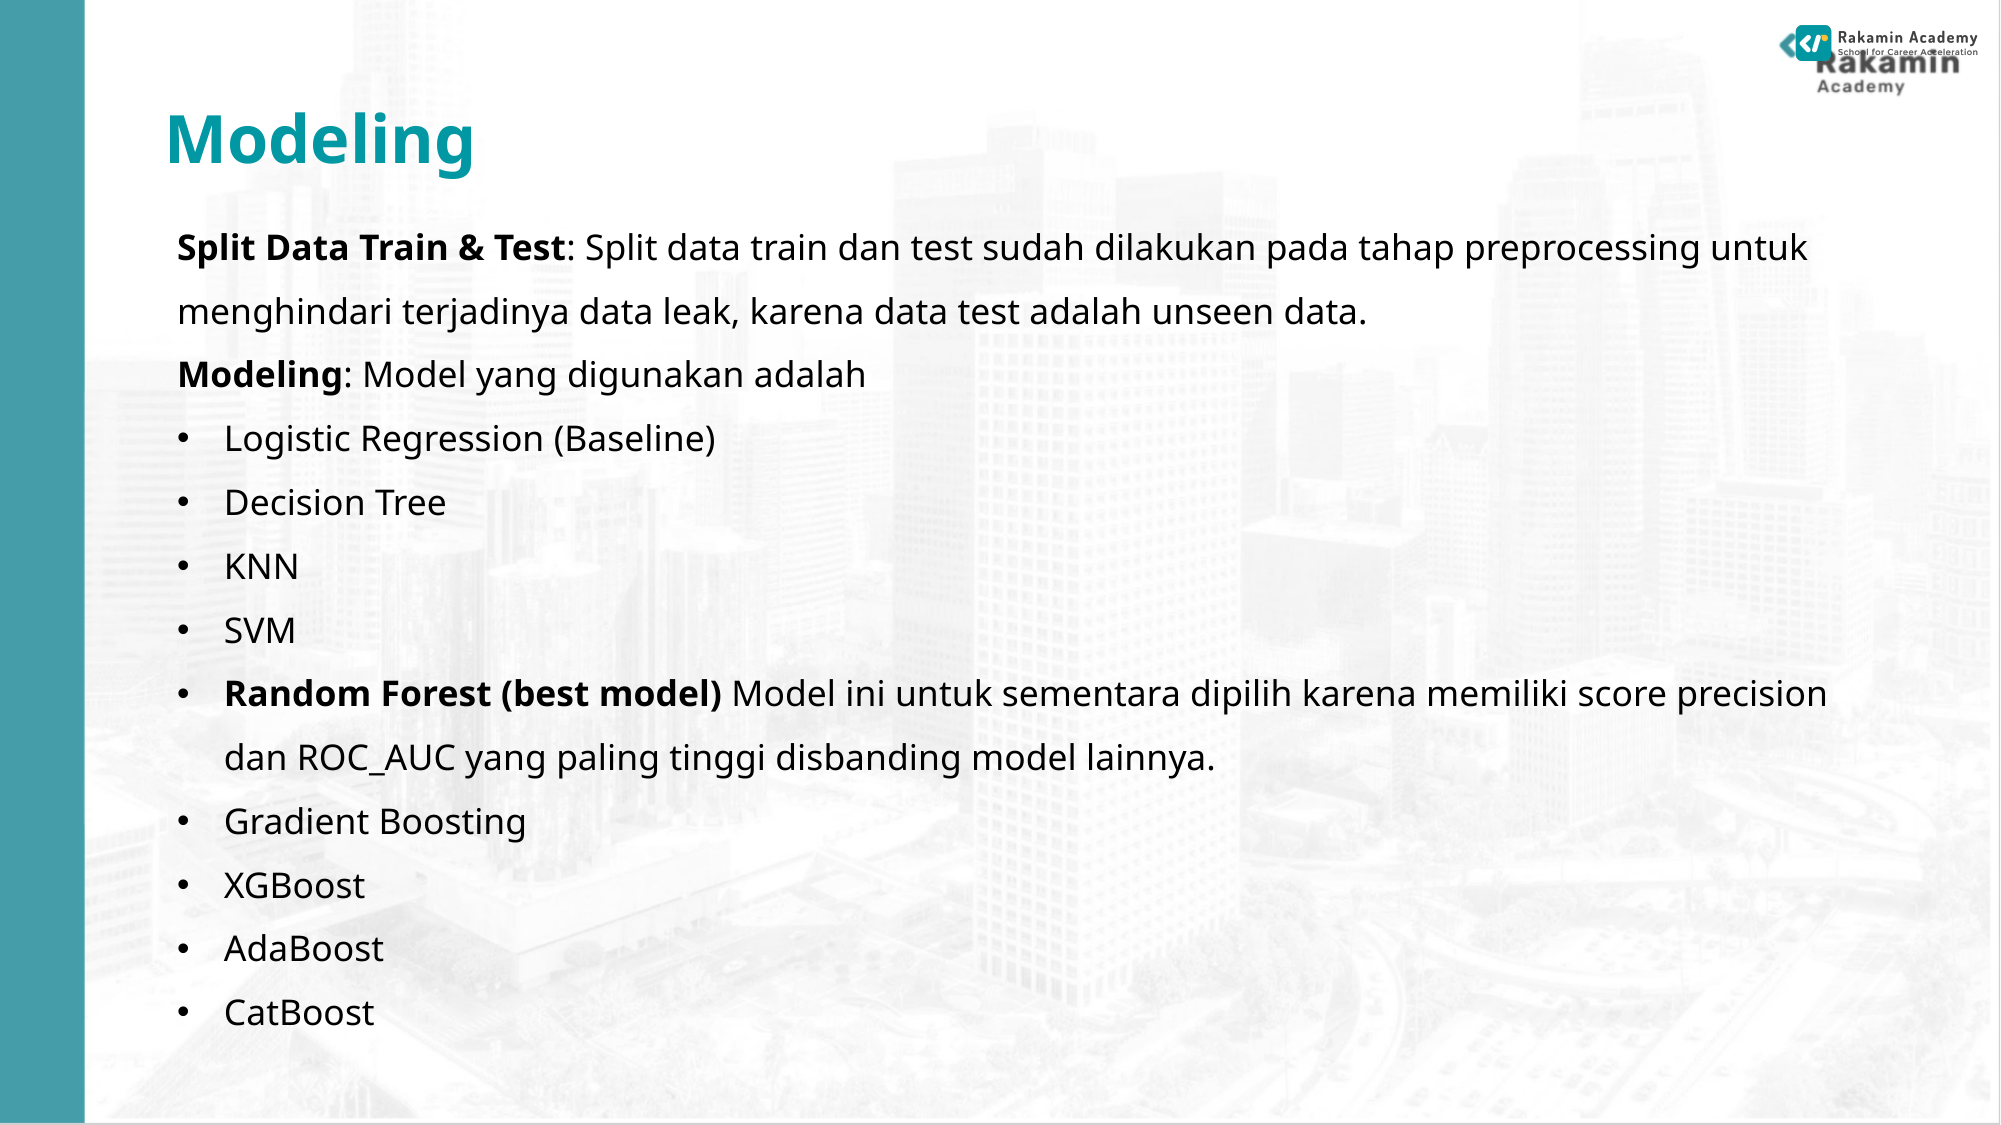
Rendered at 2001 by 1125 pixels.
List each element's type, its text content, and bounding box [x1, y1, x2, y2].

picture [0, 0, 2001, 1125]
text_box Modeling [149, 86, 1356, 172]
text_box Split Data Train & Test: Split data train dan test sudah dilakukan pada tahap preprocessing untuk menghindari terjadinya data leak, karena data test adalah unseen data. Modeling: Model yang digunakan adalah Logistic Regression (Baseline) Decision Tree KNN SVM Random Forest (best model) Model ini untuk sementara dipilih karena memiliki score precision dan ROC_AUC yang paling tinggi disbanding model lainnya. Gradient Boosting XGBoost AdaBoost CatBoost [162, 196, 1890, 898]
